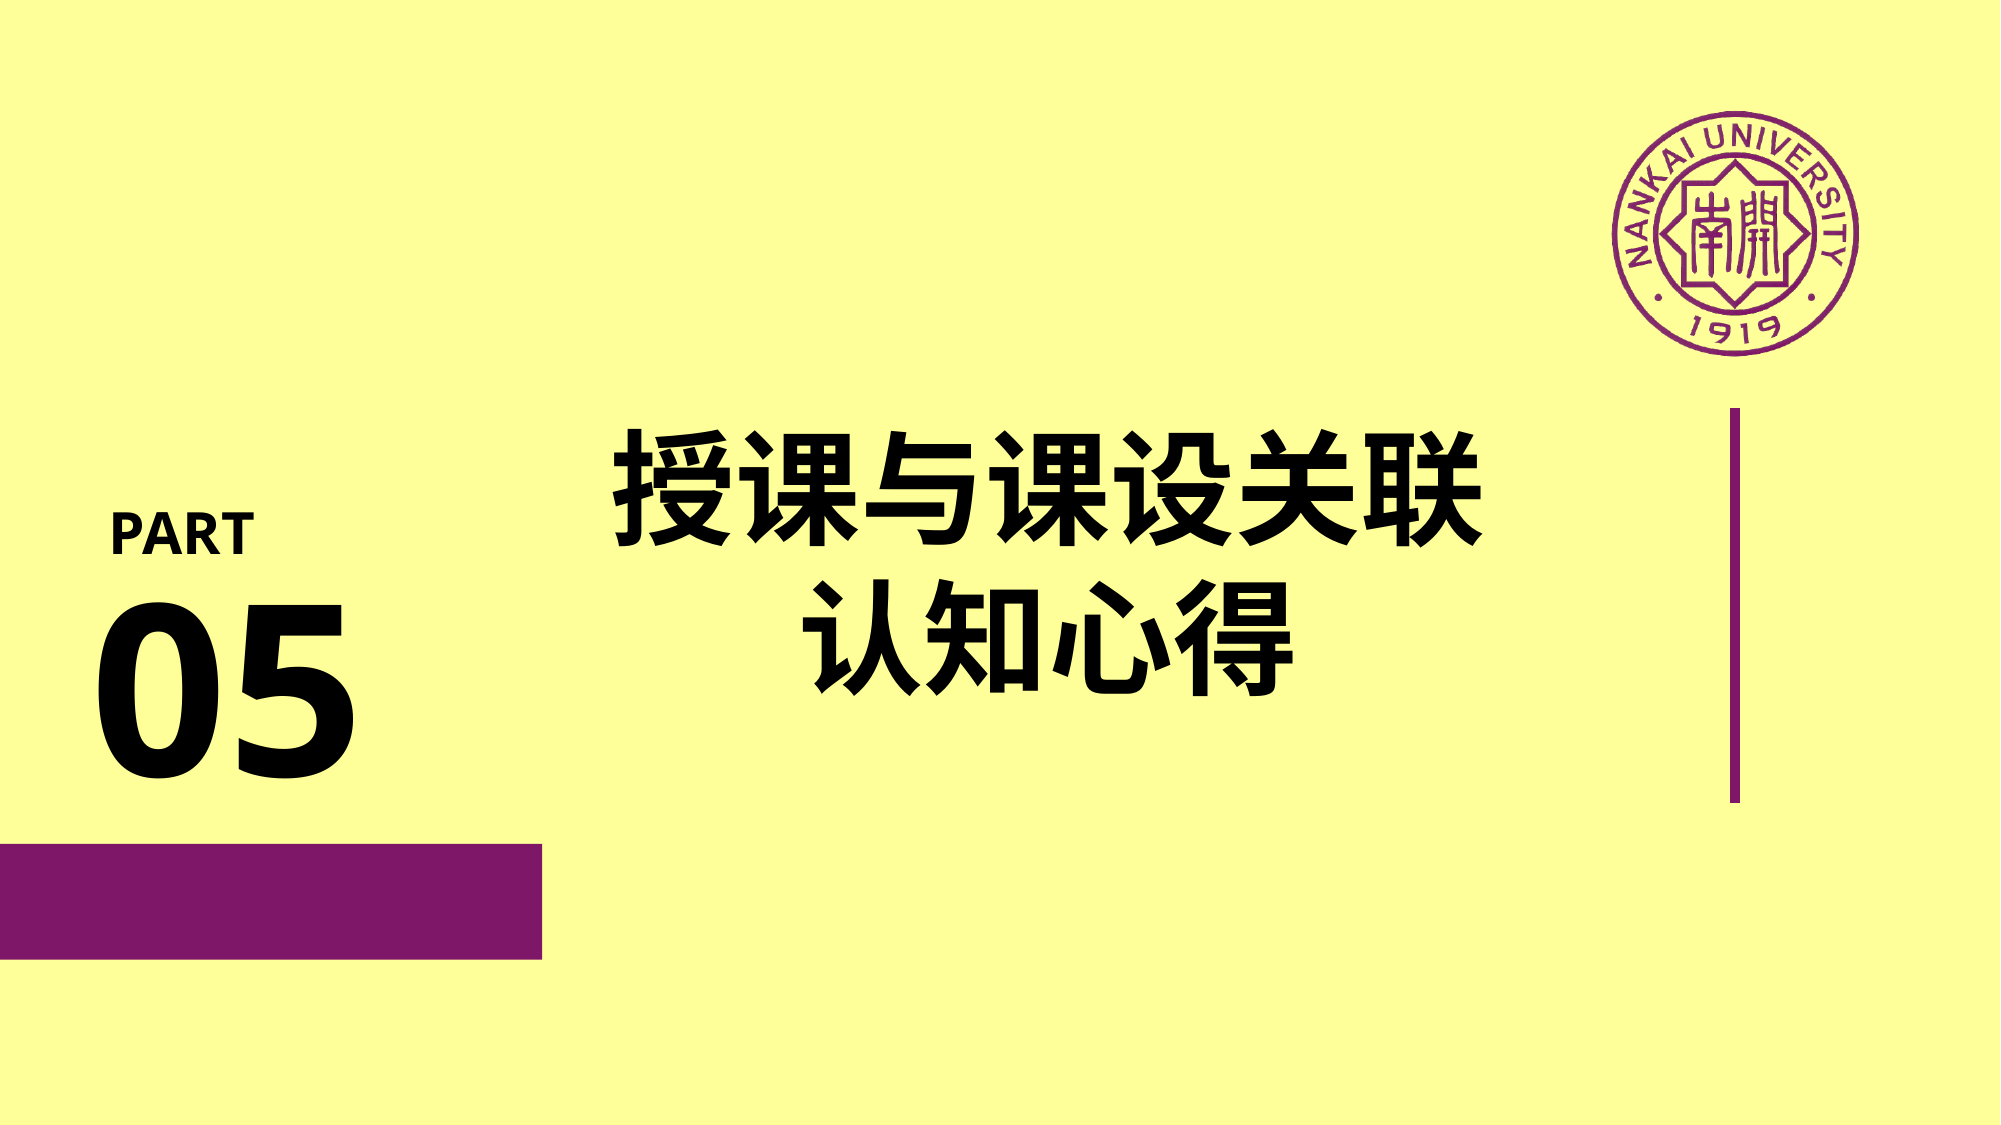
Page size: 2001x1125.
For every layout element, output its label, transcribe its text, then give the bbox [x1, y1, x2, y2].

text_box 05 [75, 529, 380, 832]
text_box [0, 843, 543, 961]
picture [1600, 100, 1869, 368]
text_box 授课与课设关联 认知心得 [595, 403, 1501, 719]
text_box PART [93, 488, 362, 574]
